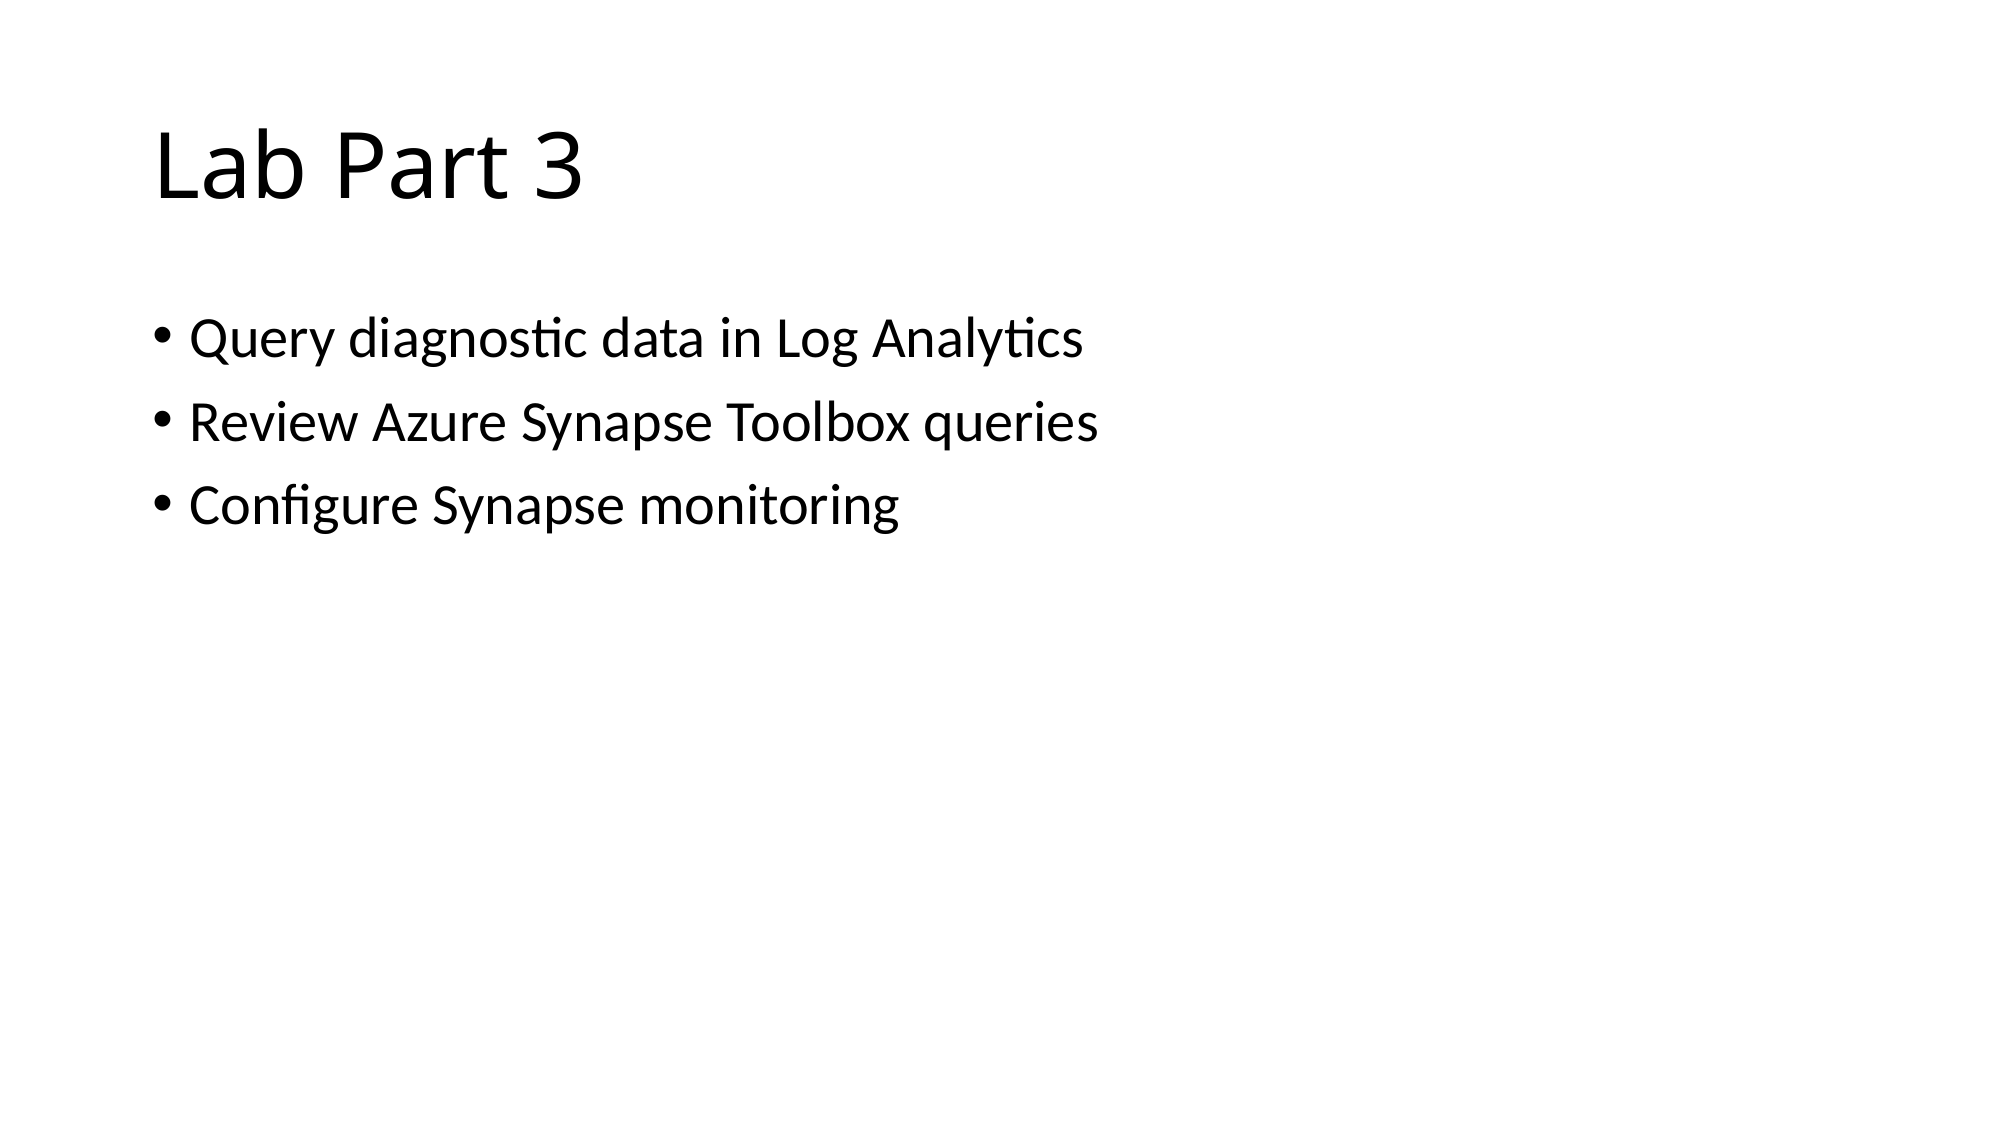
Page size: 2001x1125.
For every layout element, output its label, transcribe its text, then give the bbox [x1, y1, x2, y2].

list Query diagnostic data in Log Analytics Review Azure Synapse Toolbox queries Configure Synapse monitoring [137, 299, 1863, 1014]
title Lab Part 3 [137, 59, 1863, 278]
